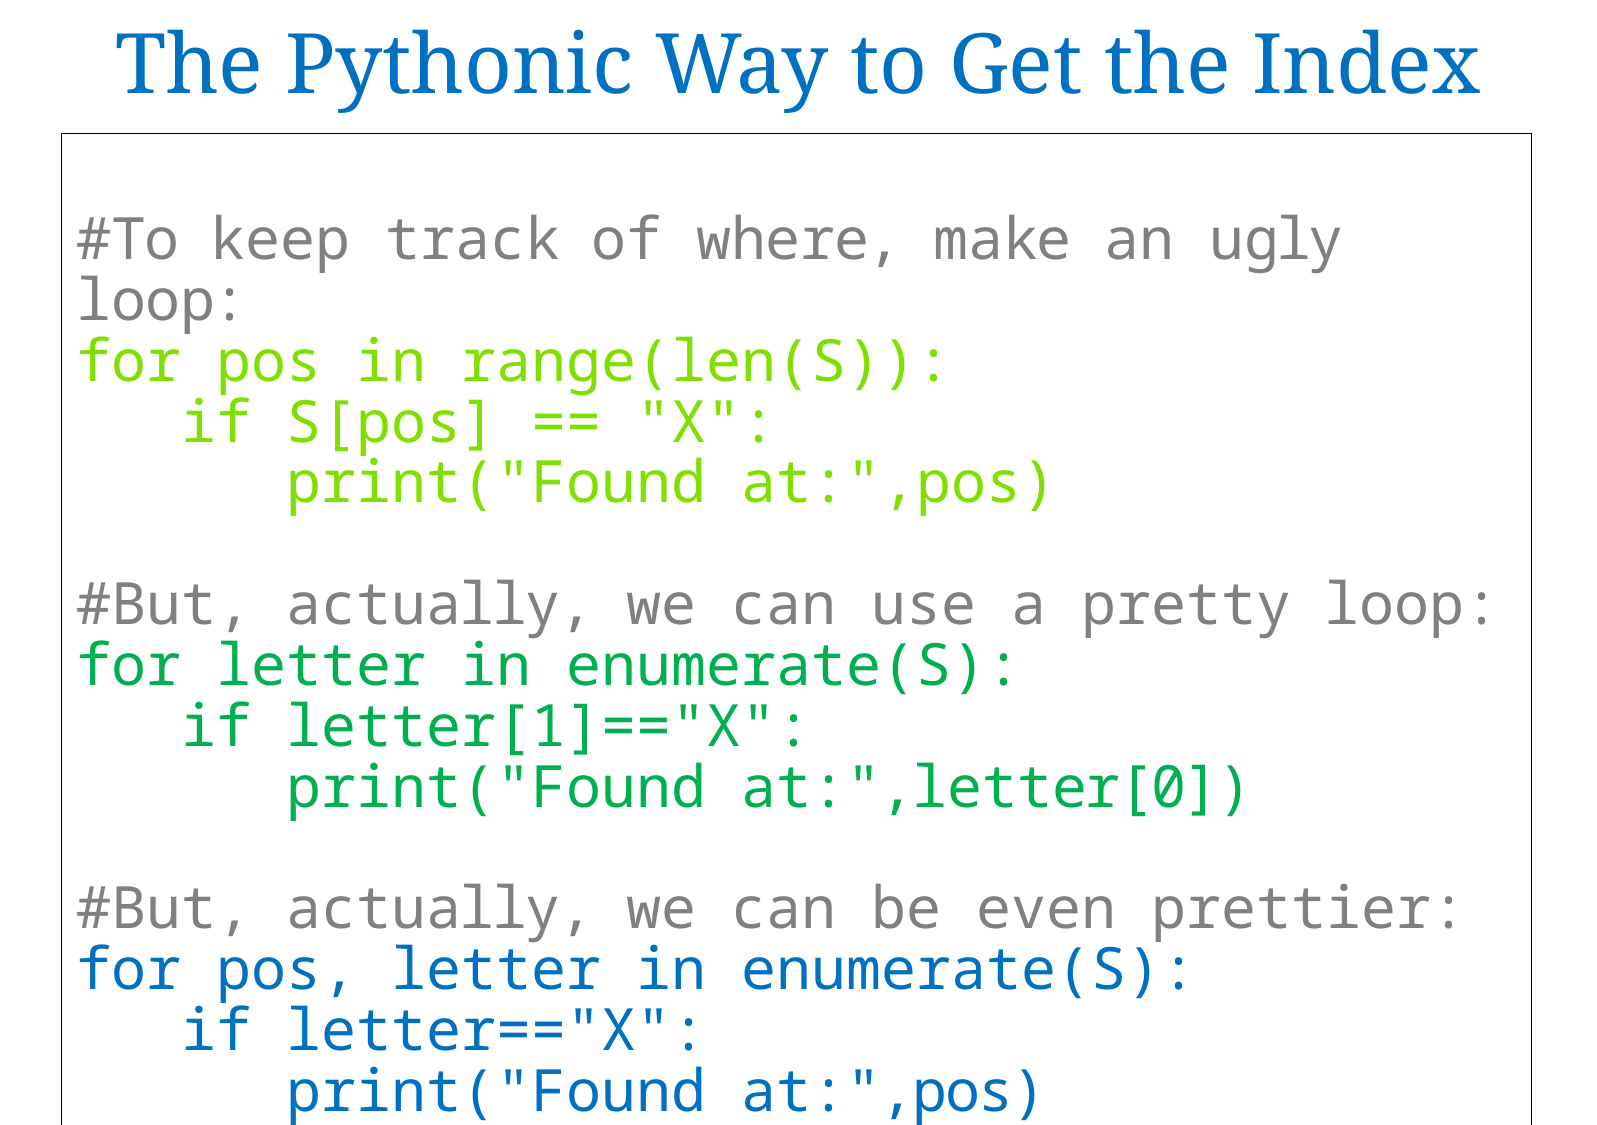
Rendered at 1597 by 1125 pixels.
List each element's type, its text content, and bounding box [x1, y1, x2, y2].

text_box The Pythonic Way to Get the Index [0, 0, 1597, 133]
text_box #To keep track of where, make an ugly loop: for pos in range(len(S)): if S[pos] == "X": print("Found at:",pos) #But, actually, we can use a pretty loop: for letter in enumerate(S): if letter[1]=="X": print("Found at:",letter[0]) #But, actually, we can be even prettier: for pos, letter in enumerate(S): if letter=="X": print("Found at:",pos) [61, 133, 1532, 1125]
